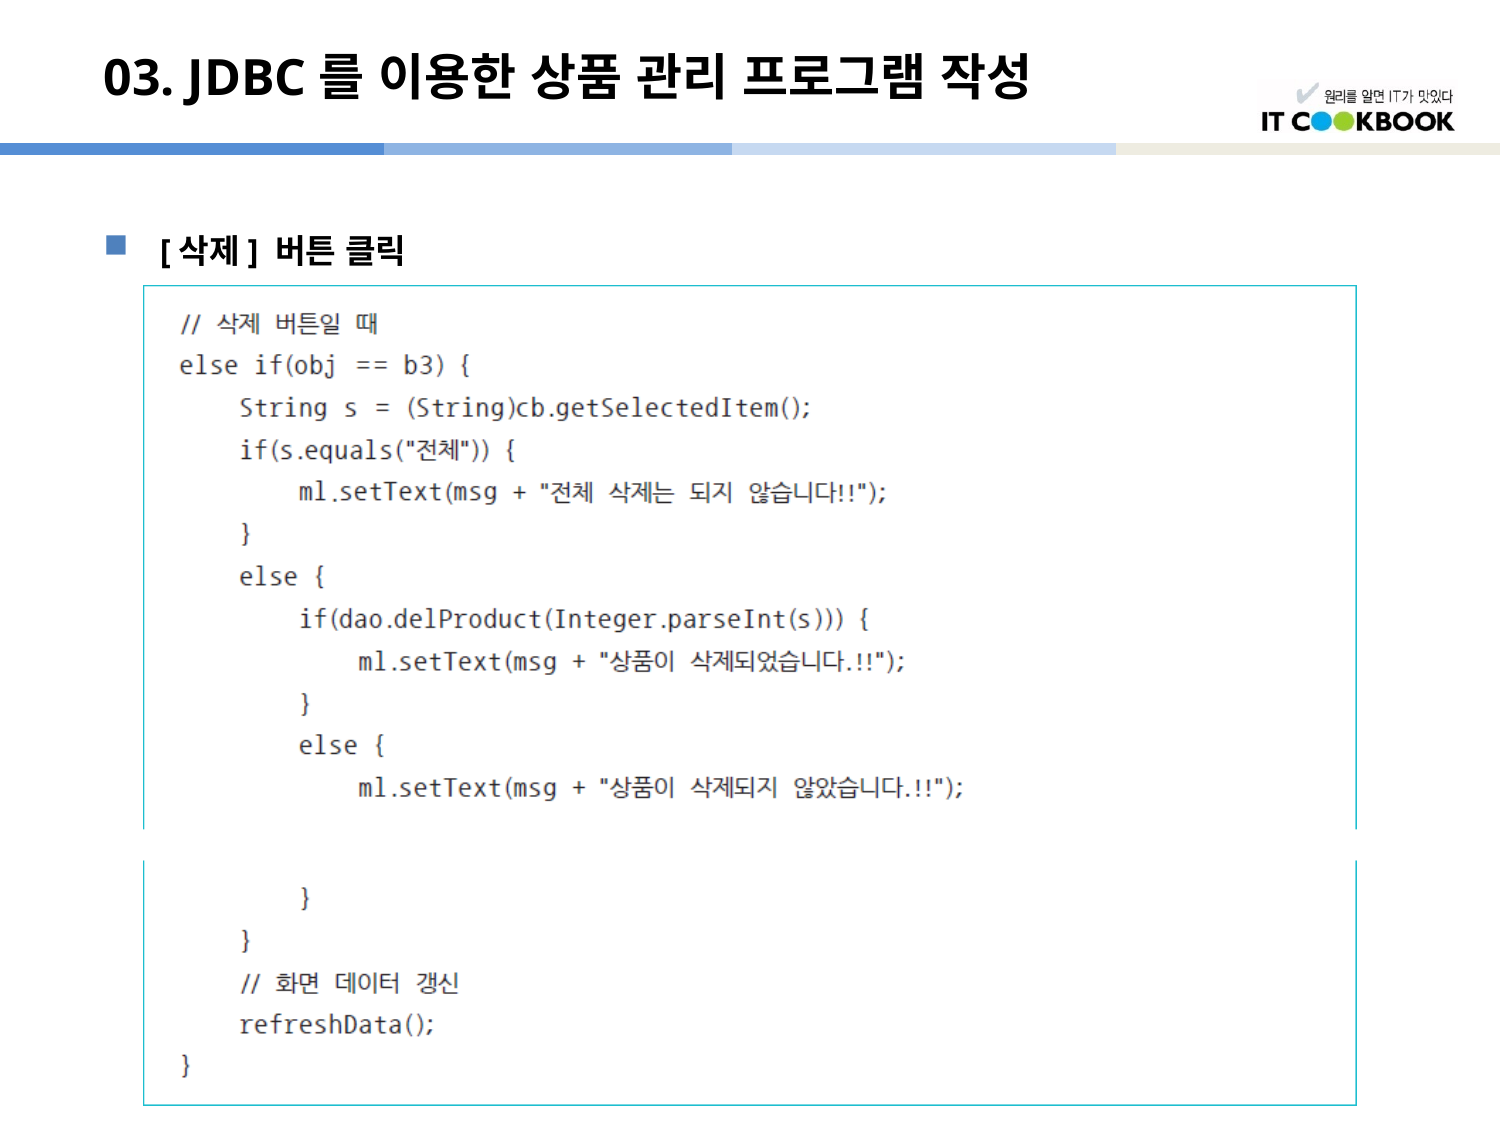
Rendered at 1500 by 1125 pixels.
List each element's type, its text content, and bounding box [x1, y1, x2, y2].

picture [143, 285, 1357, 1106]
list [삭제] 버튼 클릭 [88, 182, 1436, 266]
title 03. JDBC를 이용한 상품 관리 프로그램 작성 [88, 30, 1211, 121]
picture [1257, 79, 1458, 133]
